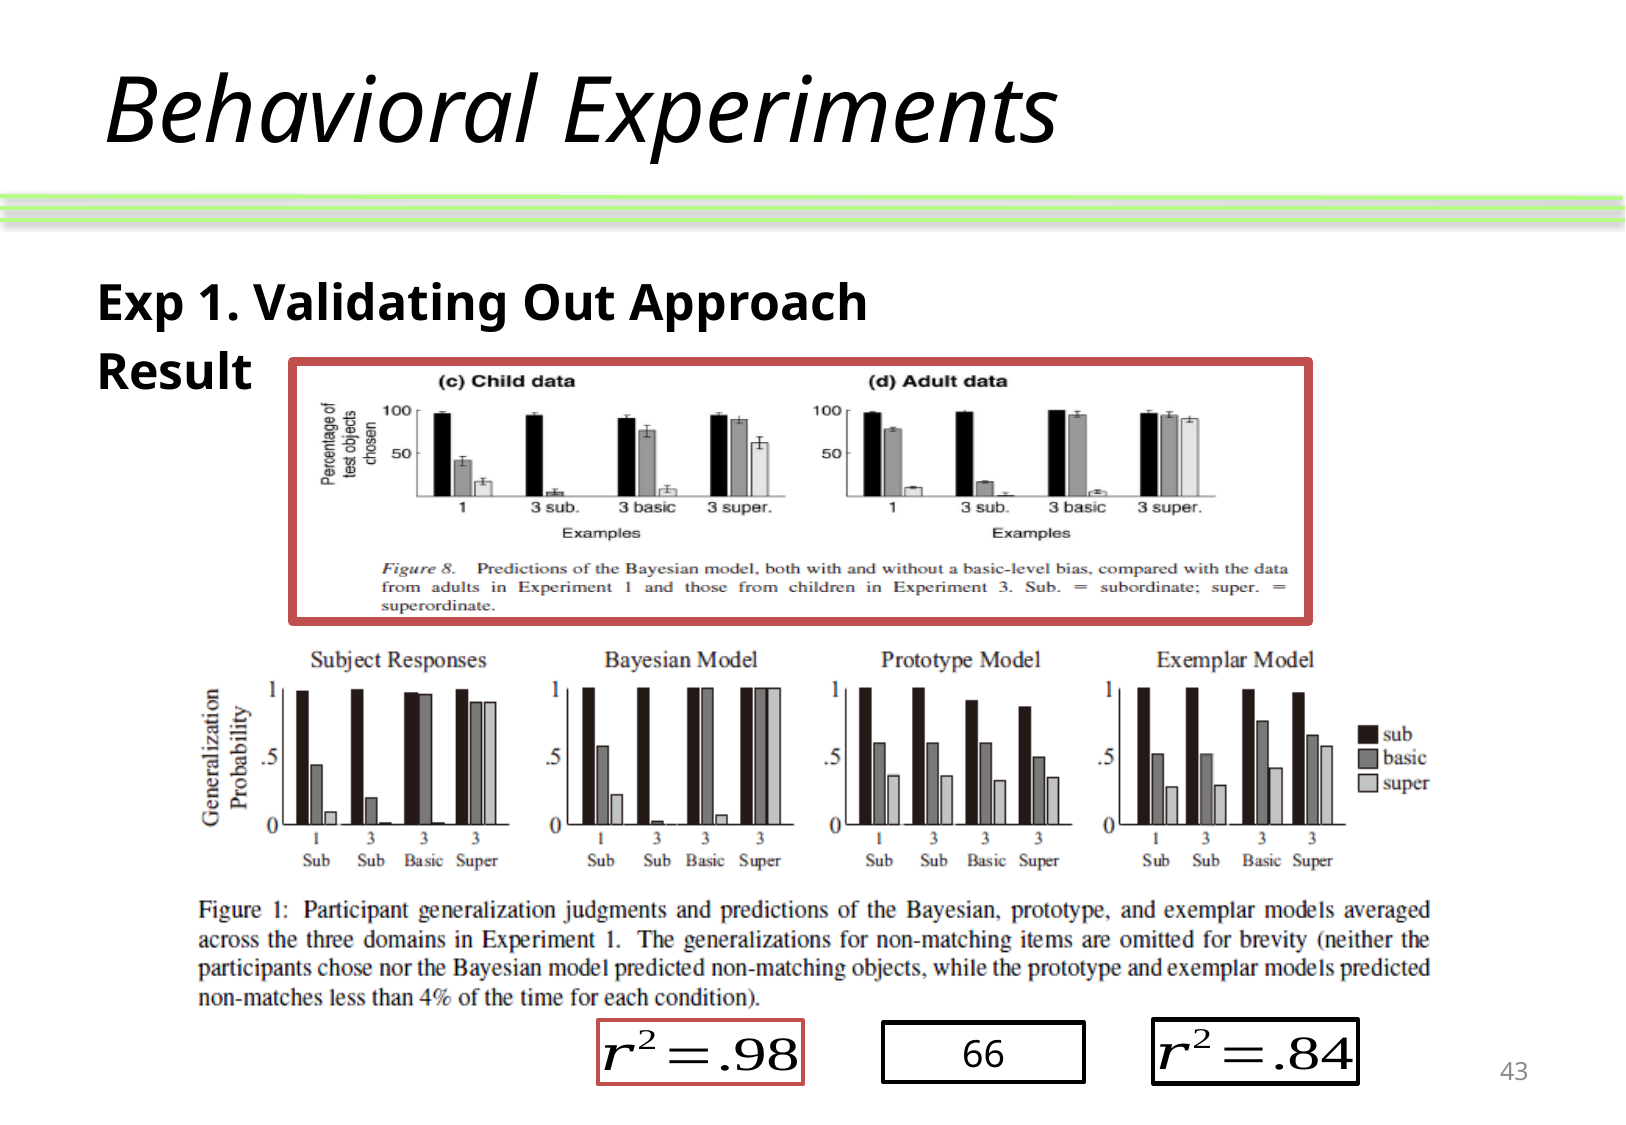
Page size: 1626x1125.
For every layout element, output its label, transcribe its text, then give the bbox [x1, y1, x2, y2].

list Exp 1. Validating Out Approach Result [81, 262, 1544, 1005]
picture [173, 633, 1452, 1023]
slide_number 43 [1164, 1042, 1544, 1103]
picture [279, 361, 1379, 622]
title Behavioral Experiments [88, 11, 1551, 192]
